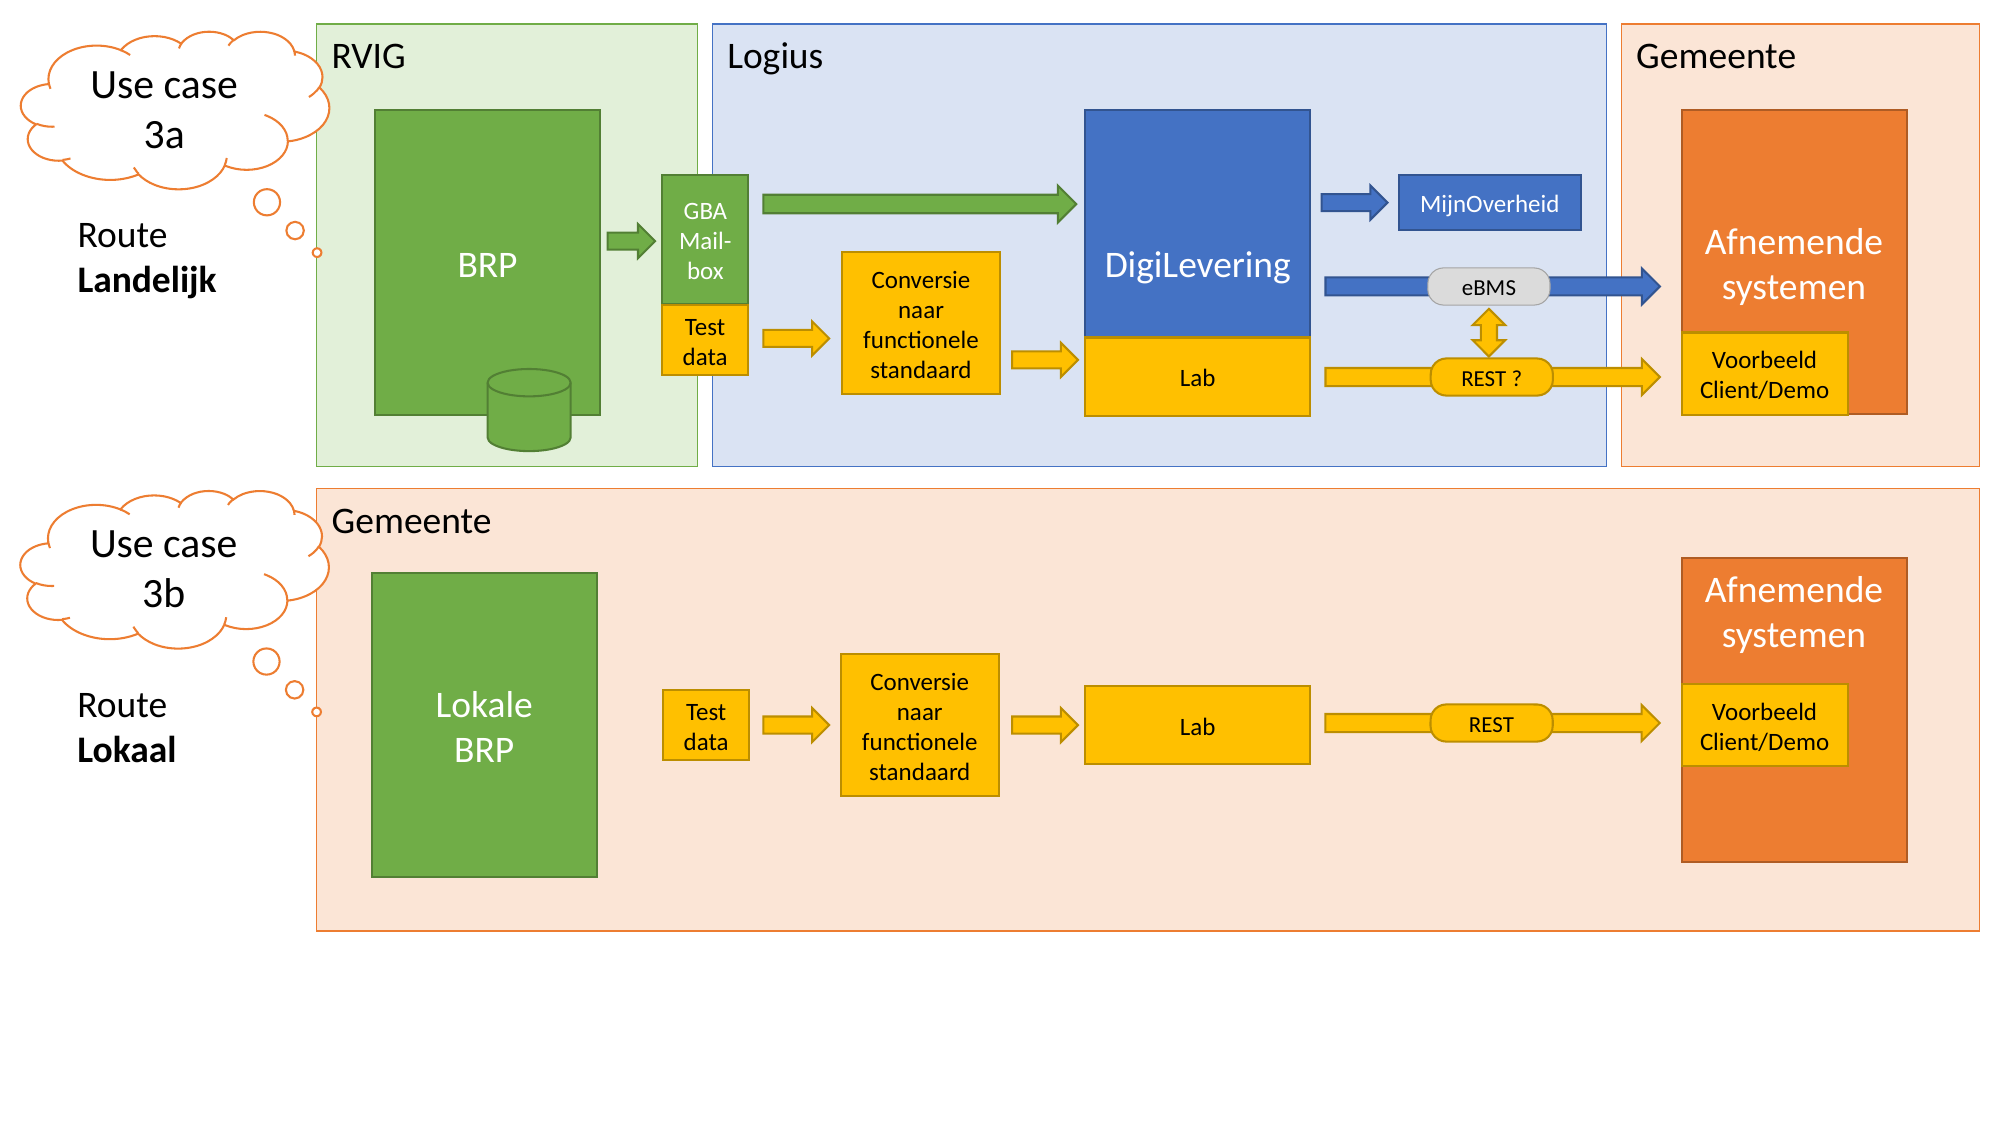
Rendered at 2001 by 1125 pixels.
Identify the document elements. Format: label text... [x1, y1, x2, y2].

text_box BRP [374, 109, 601, 416]
text_box MijnOverheid [1398, 174, 1582, 231]
text_box Lokale BRP [371, 572, 598, 878]
text_box Gemeente [316, 488, 1980, 932]
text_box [663, 654, 1848, 797]
text_box [486, 367, 572, 453]
text_box Use case 3b [252, 647, 281, 676]
text_box Afnemende systemen [1681, 109, 1908, 415]
text_box [606, 221, 657, 261]
text_box [1320, 183, 1389, 223]
text_box Route Lokaal [62, 672, 192, 777]
text_box [762, 183, 1078, 226]
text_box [662, 252, 1848, 416]
text_box Use case 3b [19, 489, 330, 650]
text_box Use case 3b [284, 680, 305, 700]
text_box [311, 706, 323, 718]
text_box Use case 3a [19, 30, 331, 191]
text_box DigiLevering [1084, 109, 1311, 252]
text_box Logius [712, 416, 1607, 467]
text_box Use case 3a [285, 220, 305, 241]
text_box RVIG [316, 23, 698, 467]
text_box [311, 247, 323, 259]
text_box Use case 3a [252, 188, 282, 217]
text_box Afnemende systemen [1681, 557, 1908, 863]
text_box Gemeente [1621, 23, 1980, 467]
text_box Route Landelijk [62, 202, 232, 308]
text_box GBA Mail-box [661, 174, 749, 304]
text_box Logius [712, 23, 1607, 252]
